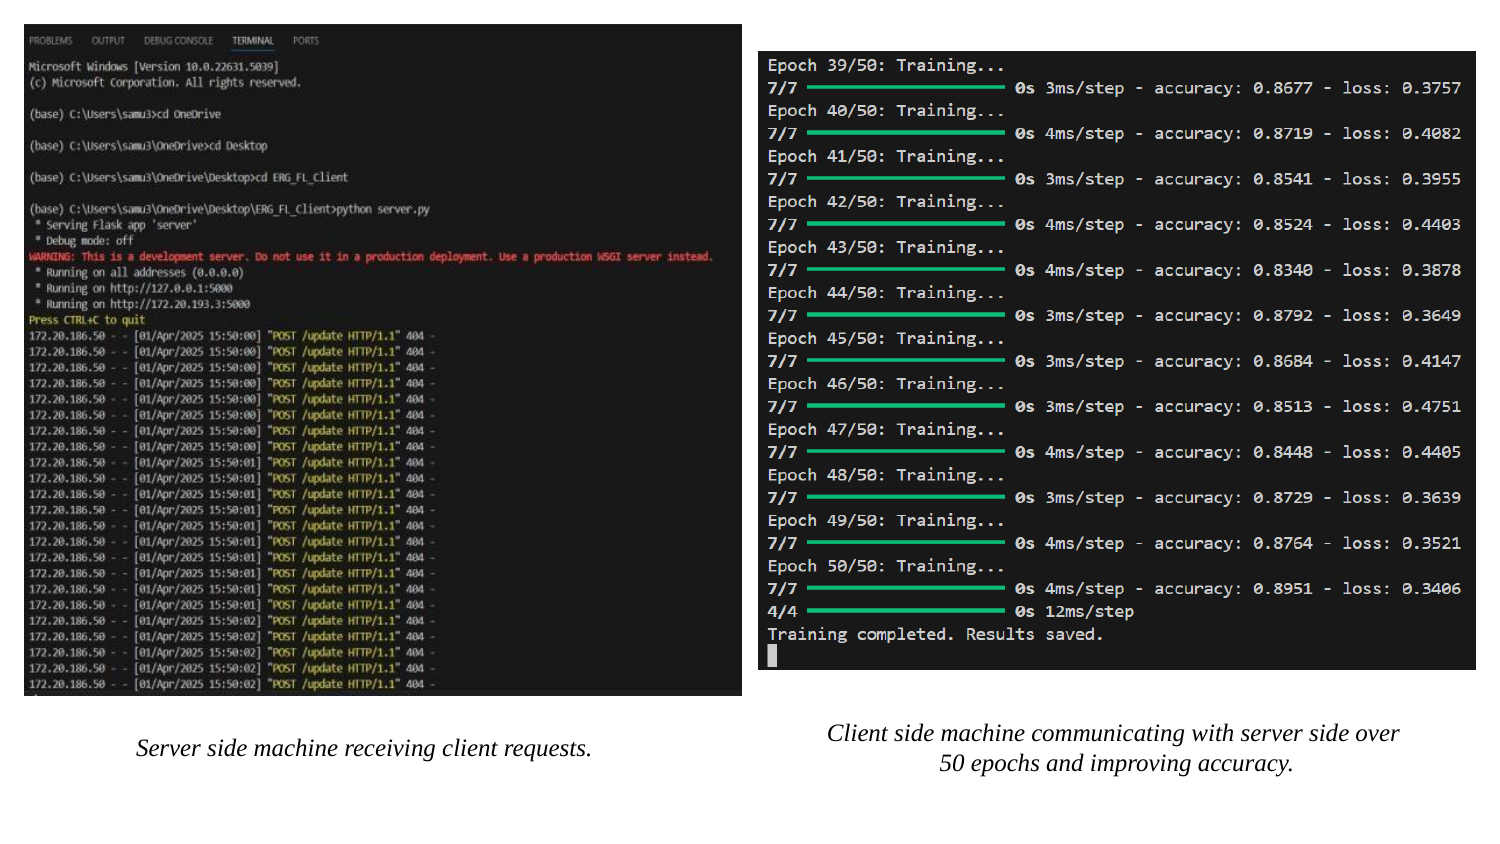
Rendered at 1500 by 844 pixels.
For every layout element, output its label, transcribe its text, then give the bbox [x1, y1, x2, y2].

text_box Server side machine receiving client requests. [115, 716, 651, 777]
picture [758, 51, 1476, 670]
picture [24, 24, 742, 697]
text_box Client side machine communicating with server side over 50 epochs and improving accuracy. [780, 701, 1454, 792]
